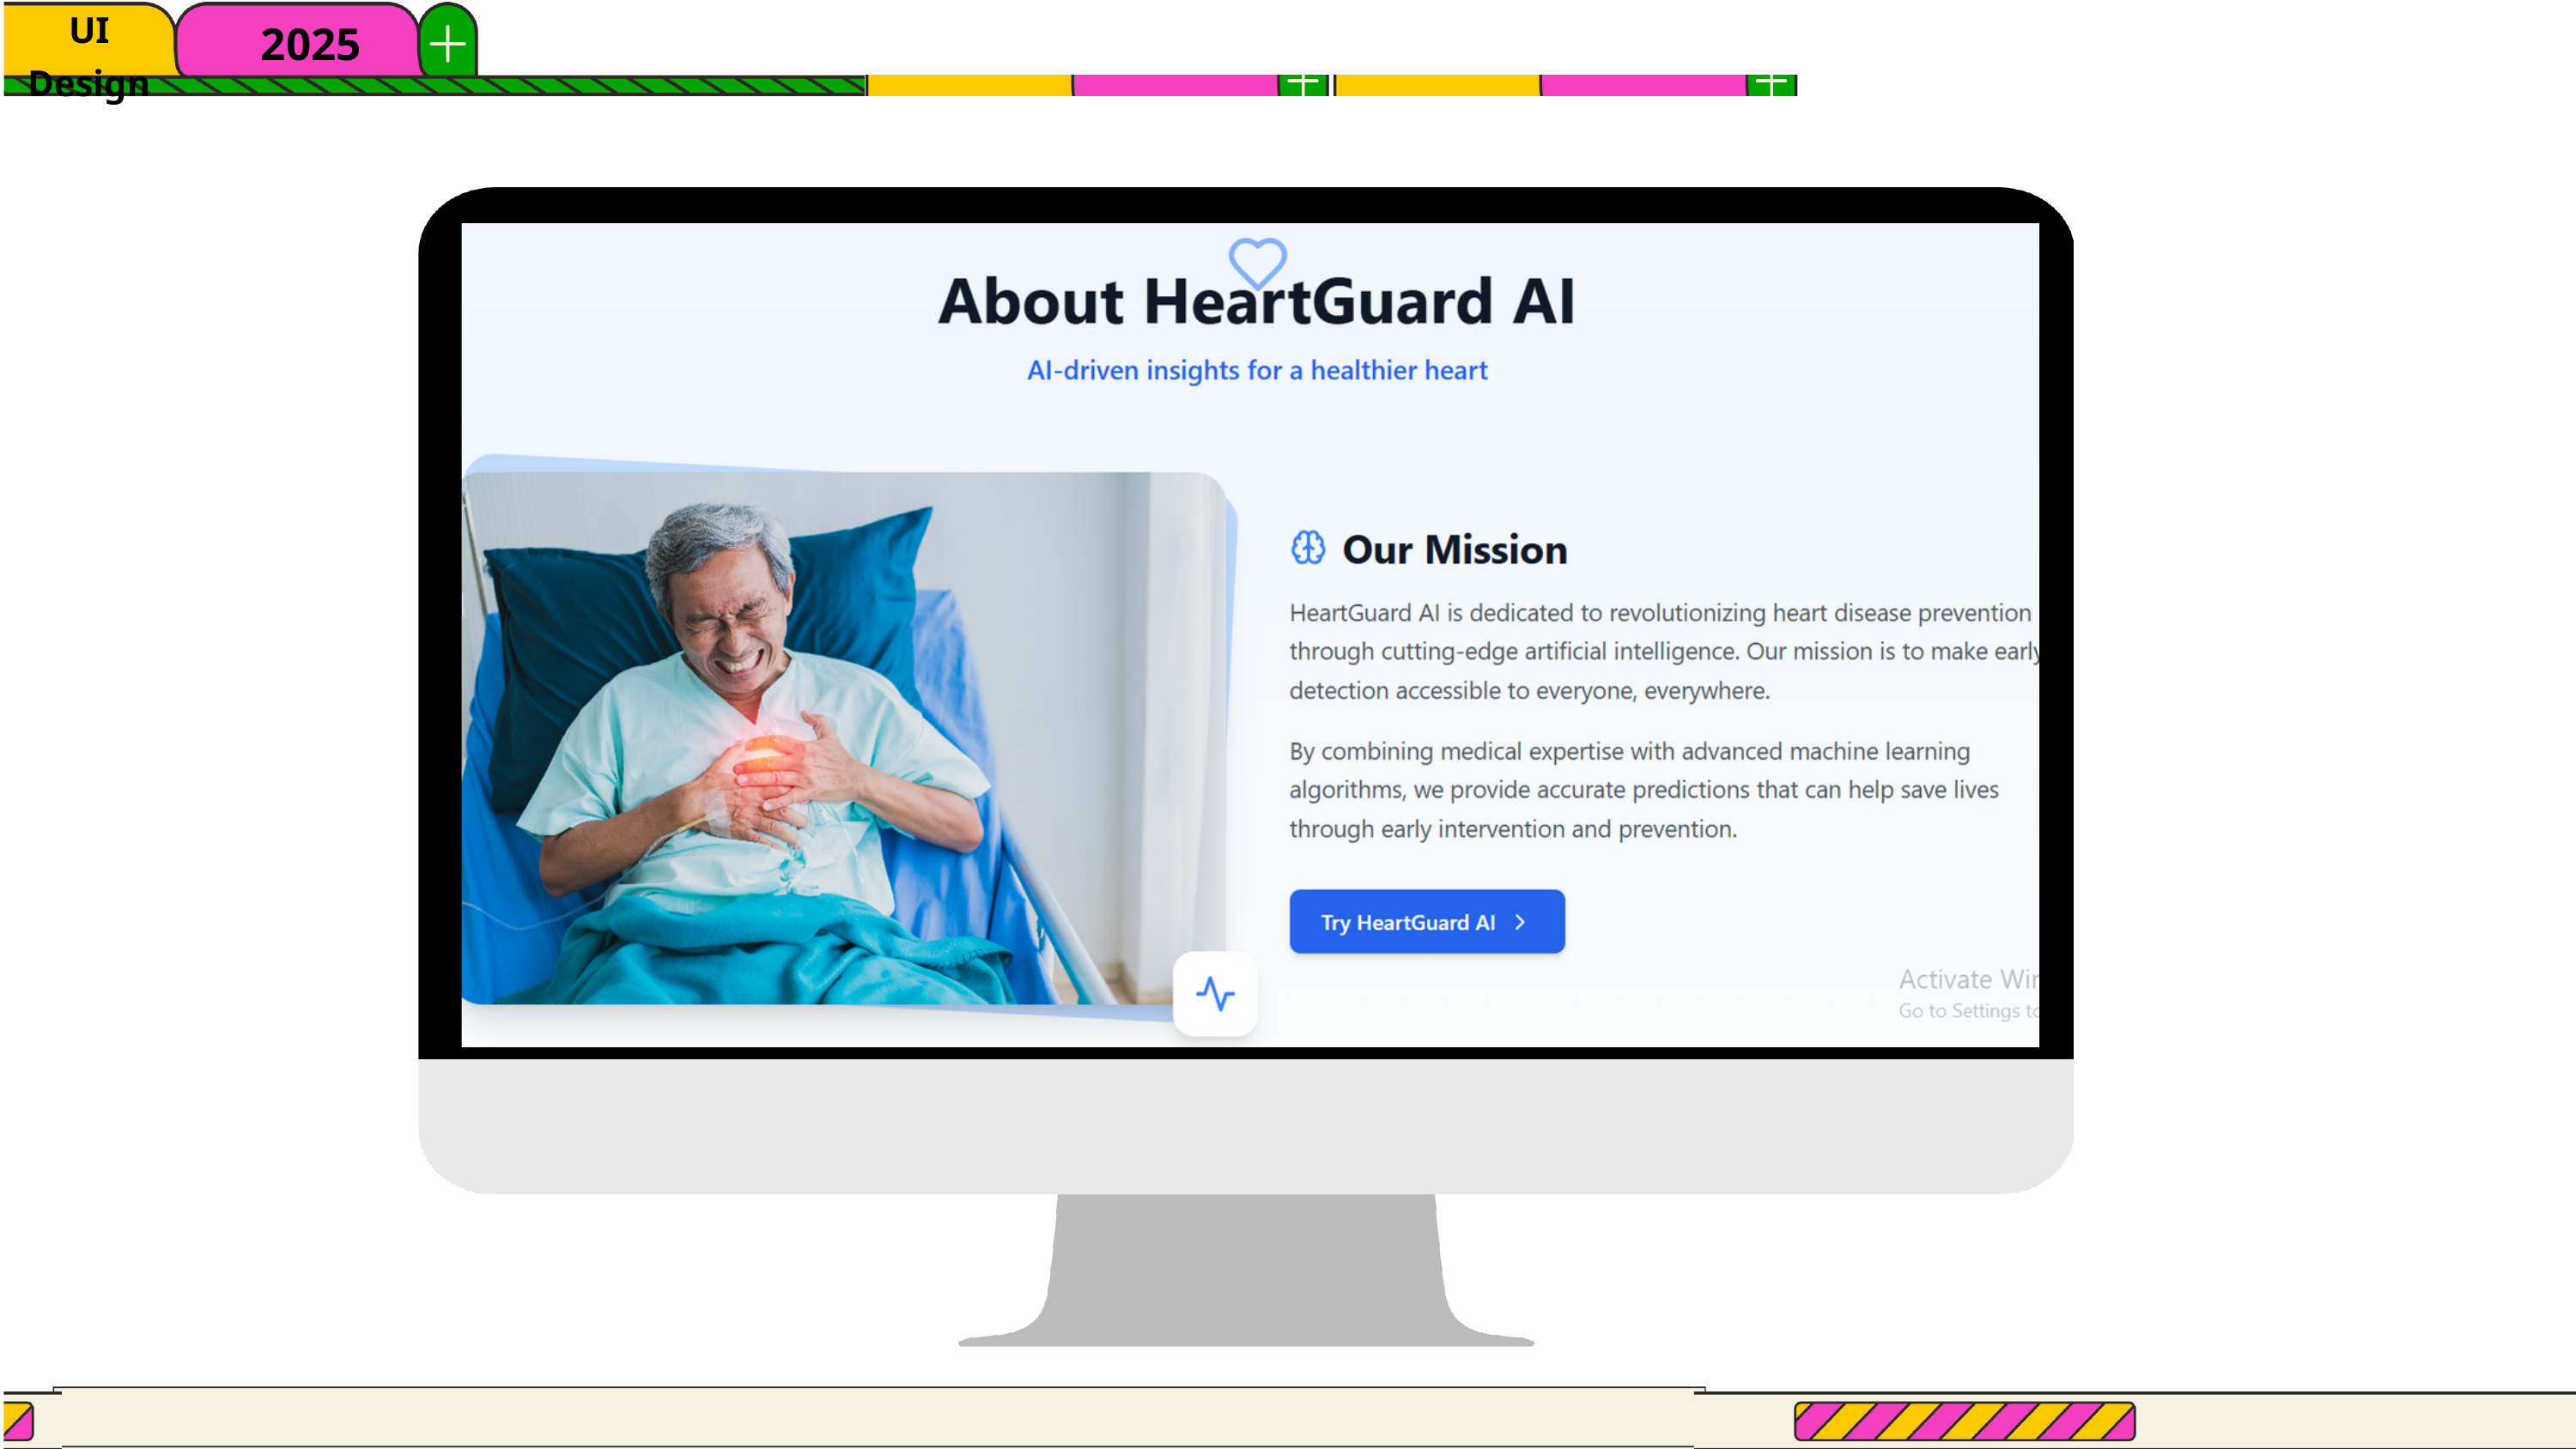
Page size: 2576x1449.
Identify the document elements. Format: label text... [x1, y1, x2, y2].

text_box [3, 1391, 62, 1449]
text_box [1693, 1391, 2576, 1449]
text_box [861, 75, 1329, 96]
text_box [461, 222, 2040, 1047]
text_box 2025 [204, 16, 419, 70]
text_box [1329, 75, 2191, 96]
text_box [50, 1371, 1716, 1449]
text_box UI Design [3, 0, 174, 104]
text_box [418, 187, 2075, 1347]
text_box [174, 2, 866, 96]
